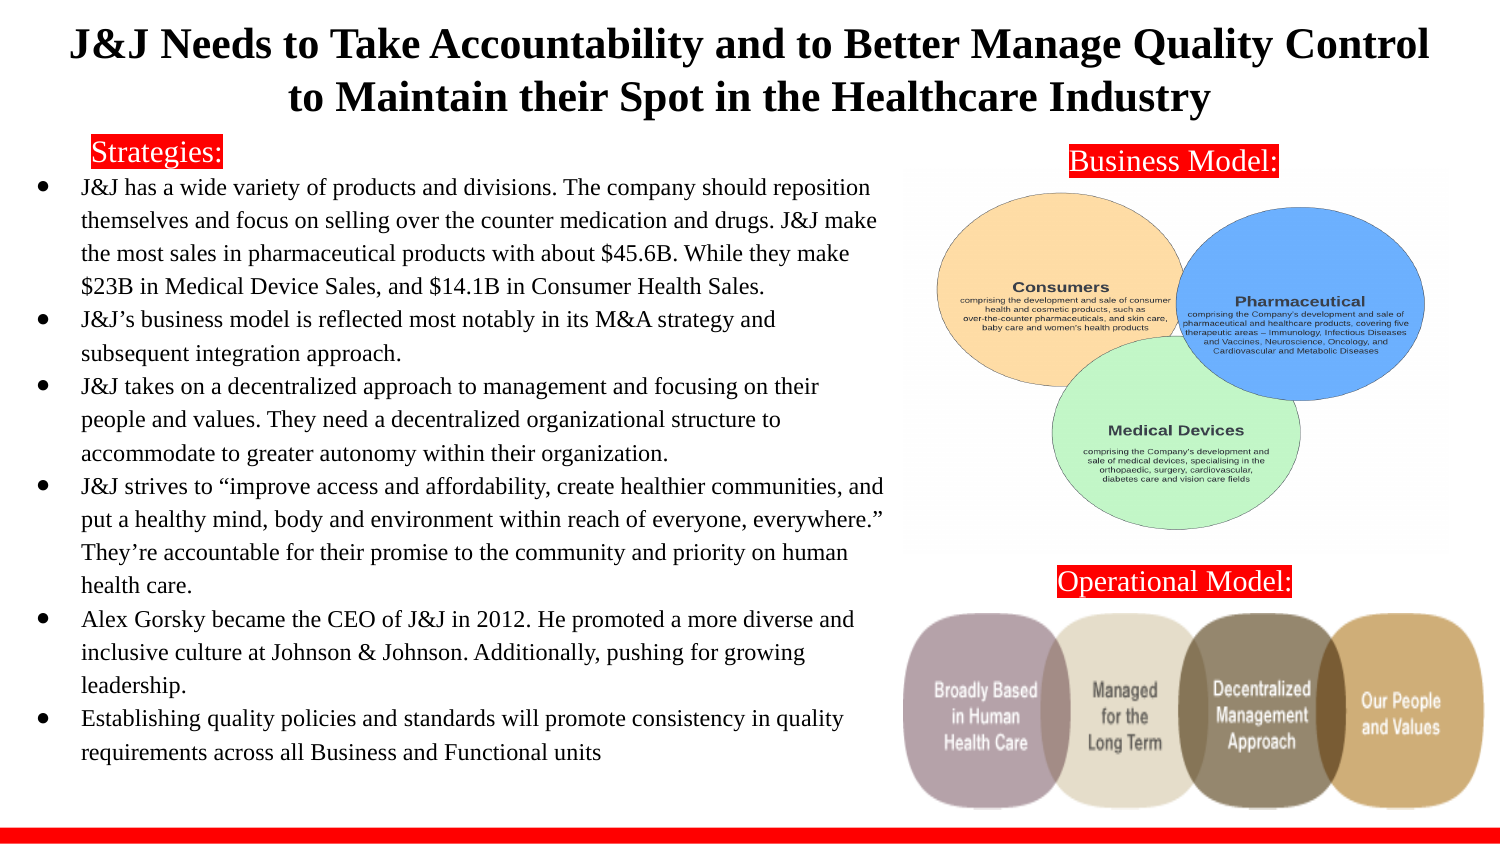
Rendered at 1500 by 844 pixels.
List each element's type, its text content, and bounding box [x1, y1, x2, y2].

text_box Business Model: [1053, 119, 1299, 166]
text_box Strategies: [75, 110, 258, 184]
picture [902, 168, 1450, 554]
title J&J Needs to Take Accountability and to Better Manage Quality Control to Maintain their Spot in the Healthcare Industry [51, 0, 1449, 138]
list J&J has a wide variety of products and divisions. The company should reposition themselves and focus on selling over the counter medication and drugs. J&J make the most sales in pharmaceutical products with about $45.6B. While they make $23B in Medical Device Sales, and $14.1B in Consumer Health Sales. J&J’s business model is reflected most notably in its M&A strategy and subsequent integration approach. J&J takes on a decentralized approach to management and focusing on their people and values. They need a decentralized organizational structure to accommodate to greater autonomy within their organization. J&J strives to “improve access and affordability, create healthier communities, and put a healthy mind, body and environment within reach of everyone, everywhere.” They’re accountable for their promise to the community and priority on human health care. Alex Gorsky became the CEO of J&J in 2012. He promoted a more diverse and inclusive culture at Johnson & Johnson. Additionally, pushing for growing leadership. Establishing quality policies and standards will promote consistency in quality requirements across all Business and Functional units [0, 151, 904, 826]
picture [902, 612, 1485, 811]
list Operational Model: [1042, 562, 1336, 611]
